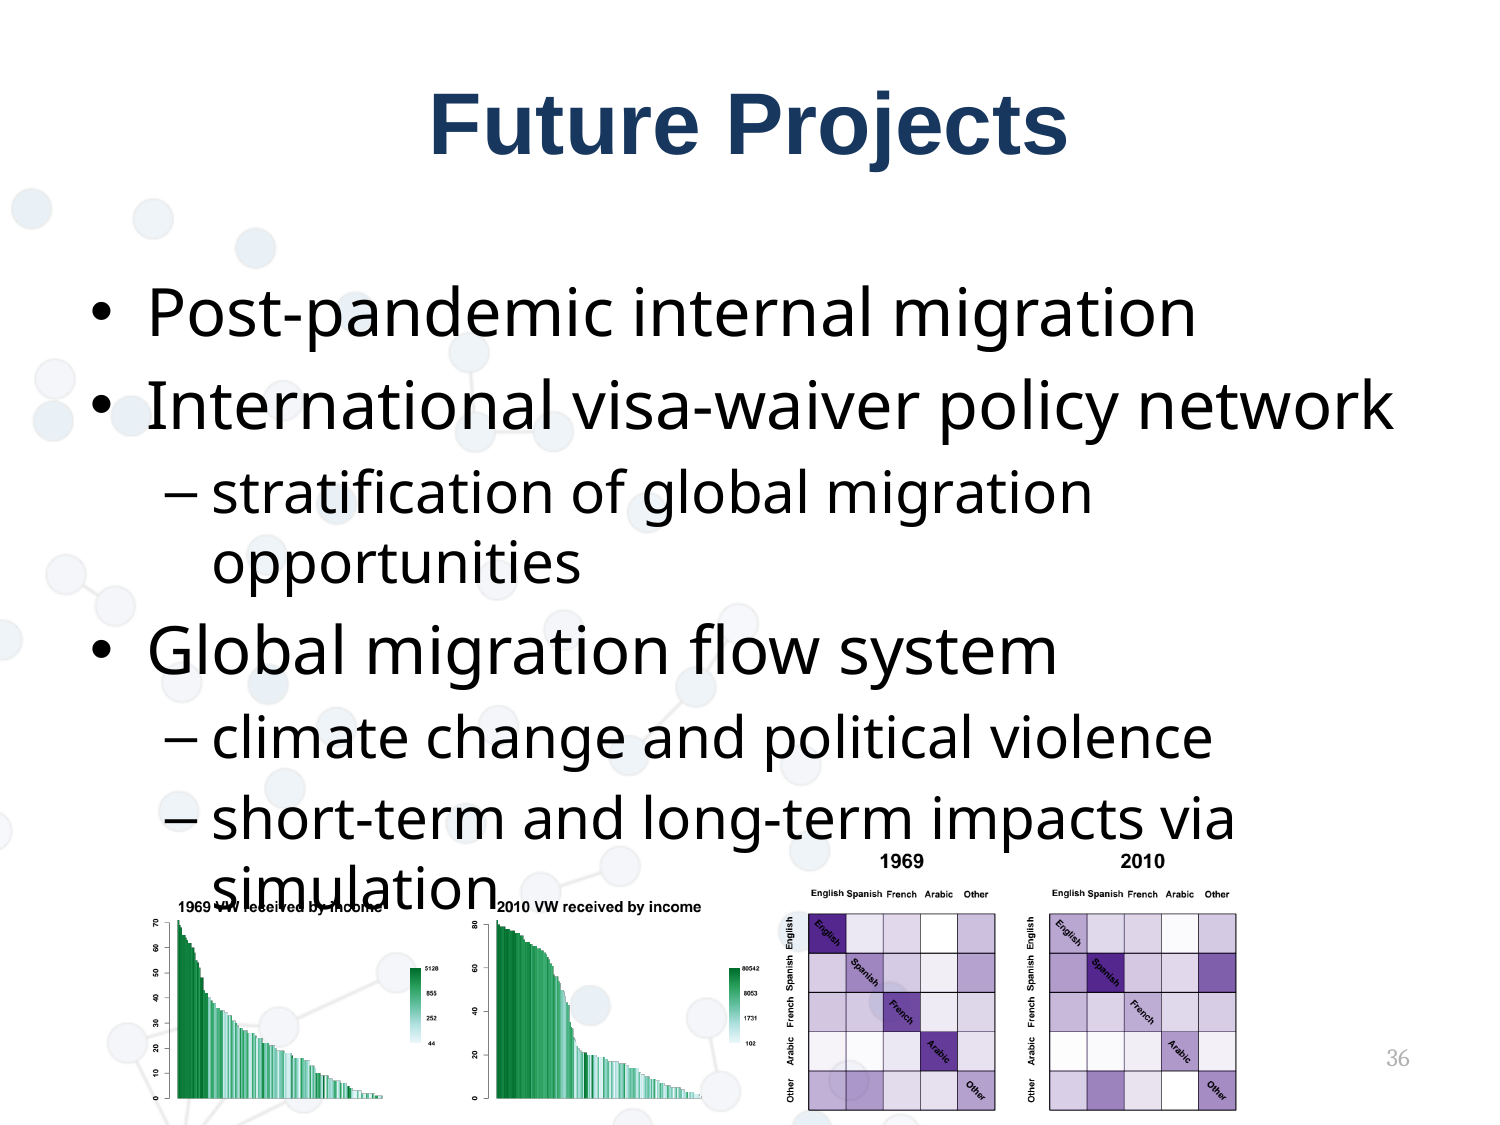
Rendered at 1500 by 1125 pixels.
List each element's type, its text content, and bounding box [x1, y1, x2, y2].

title Future Projects [0, 59, 1500, 278]
slide_number 36 [1265, 1026, 1425, 1087]
picture [461, 892, 776, 1118]
picture [142, 892, 456, 1117]
list Post-pandemic internal migration International visa-waiver policy network stratification of global migration opportunities Global migration flow system climate change and political violence short-term and long-term impacts via simulation [75, 278, 1425, 1005]
picture [780, 836, 1262, 1125]
